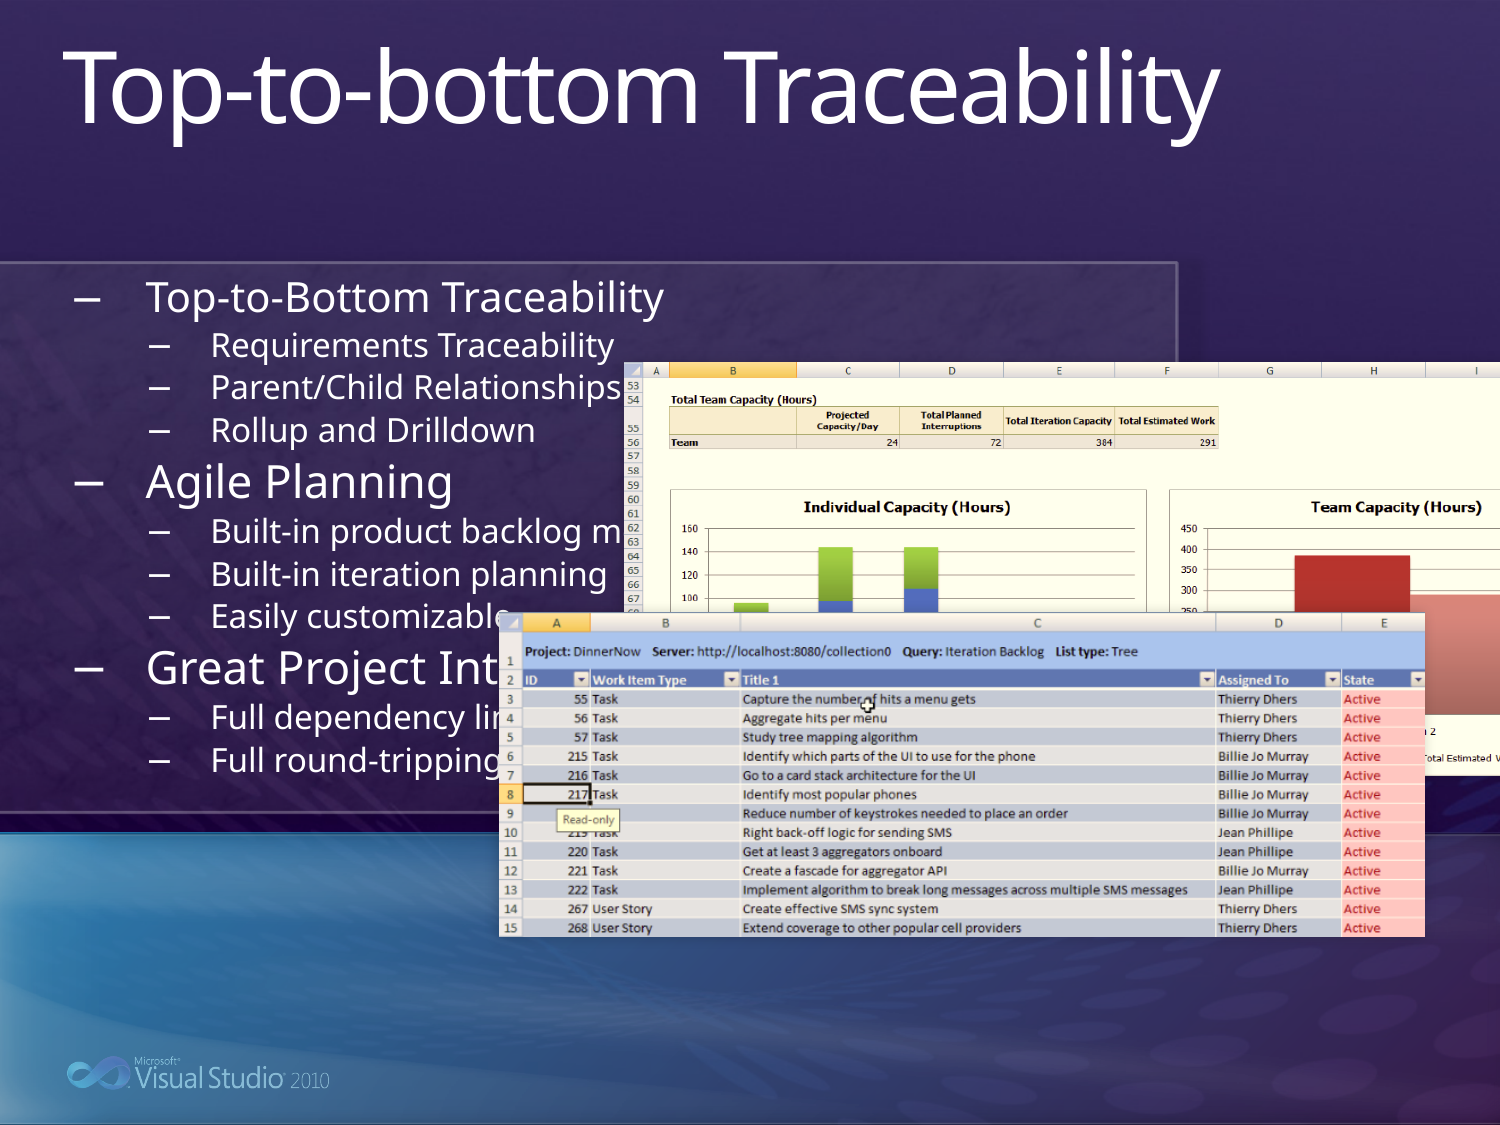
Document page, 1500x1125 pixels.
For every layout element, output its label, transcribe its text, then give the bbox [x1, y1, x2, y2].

list Top-to-Bottom Traceability Requirements Traceability Parent/Child Relationships Rollup and Drilldown Agile Planning Built-in product backlog mgmt Built-in iteration planning Easily customizable Great Project Integration Full dependency linking Full round-tripping w/ TFS [70, 276, 815, 825]
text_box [0, 832, 1500, 1125]
title Top-to-bottom Traceability [62, 37, 1438, 147]
picture [0, 0, 1500, 937]
text_box [0, 262, 1178, 813]
